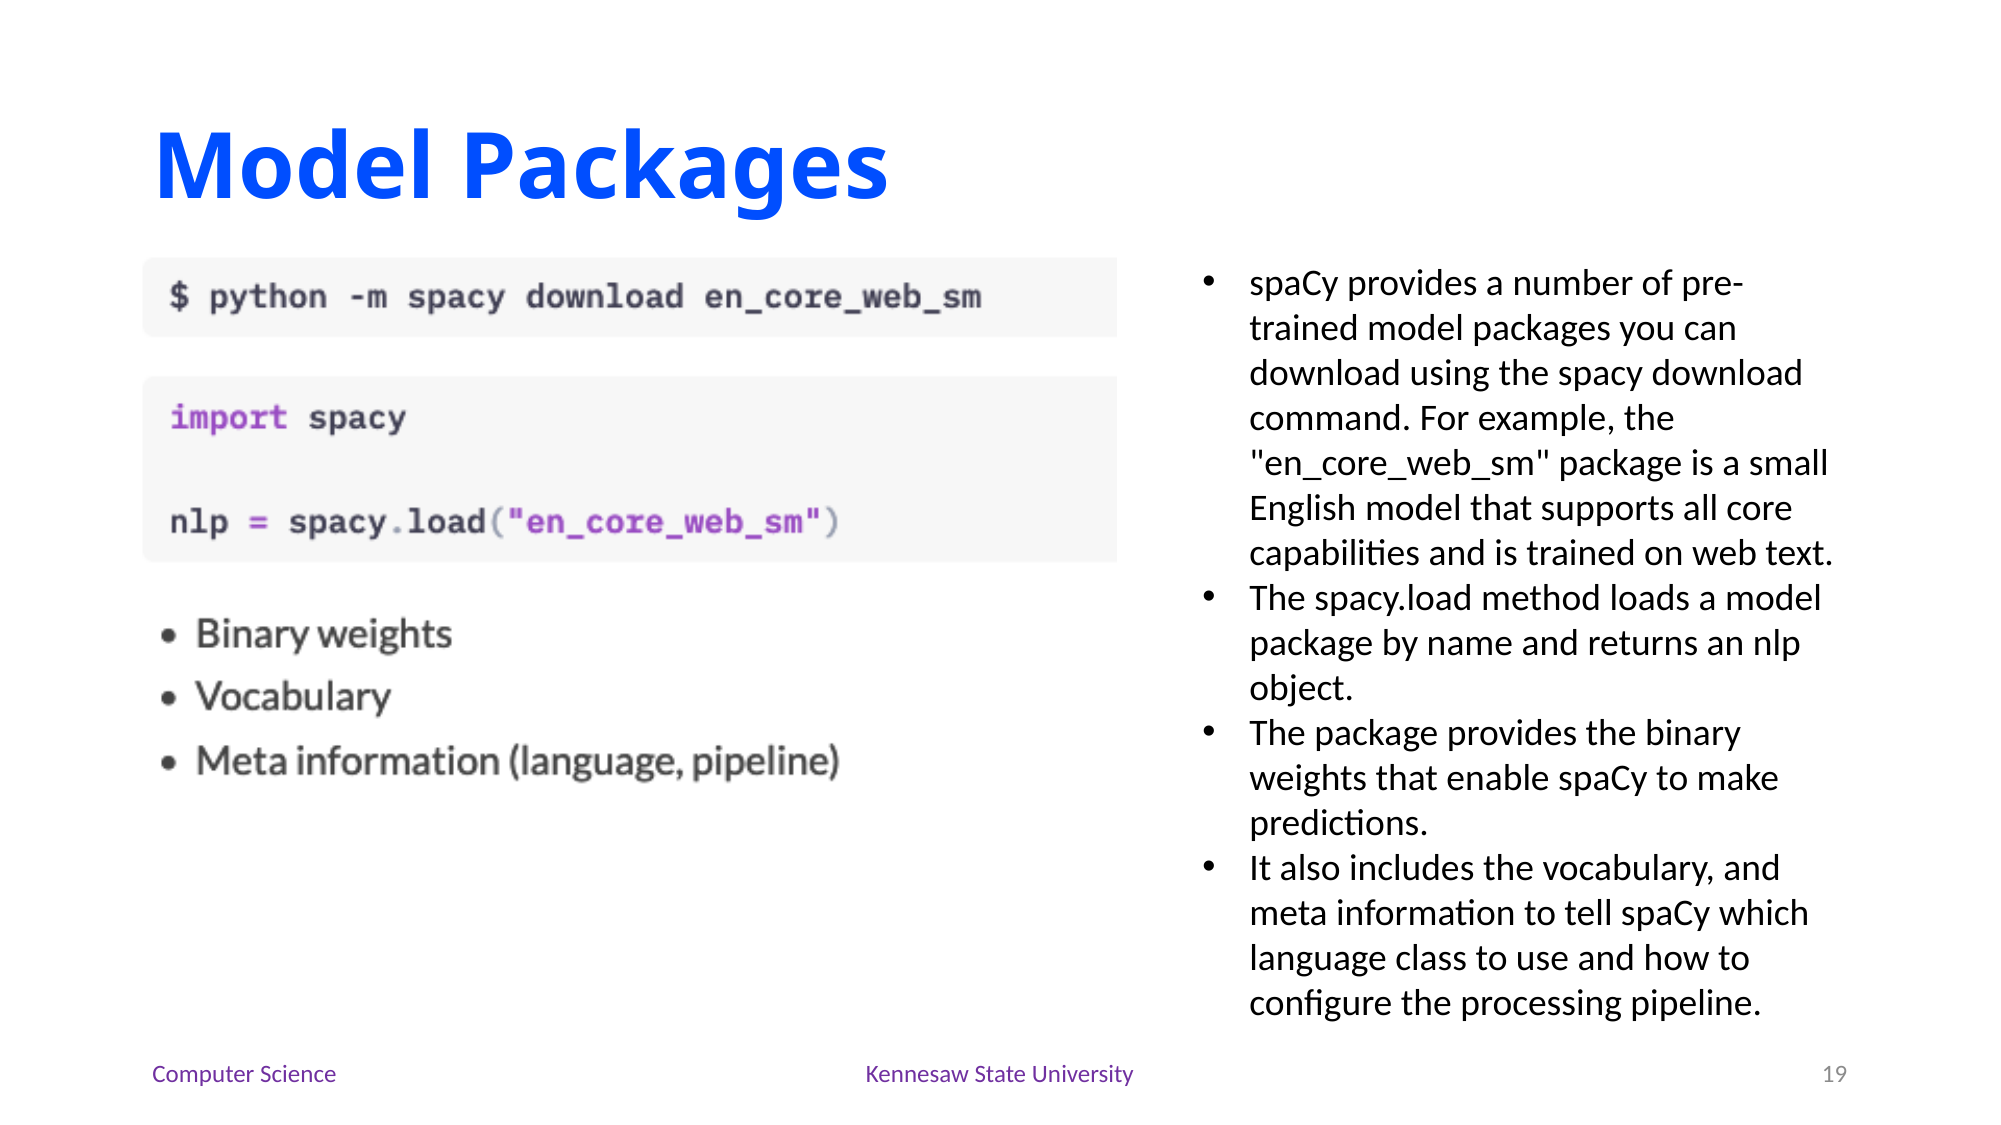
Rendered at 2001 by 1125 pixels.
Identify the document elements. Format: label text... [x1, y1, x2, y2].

title Model Packages [137, 59, 1863, 278]
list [137, 256, 1117, 794]
slide_number 19 [1412, 1076, 1863, 1103]
footer Kennesaw State University [662, 1042, 1338, 1103]
slide_number Computer Science [137, 1042, 588, 1103]
text_box spaCy provides a number of pre-trained model packages you can download using the spacy download command. For example, the "en_core_web_sm" package is a small English model that supports all core capabilities and is trained on web text. The spacy.load method loads a model package by name and returns an nlp object. The package provides the binary weights that enable spaCy to make predictions. It also includes the vocabulary, and meta information to tell spaCy which language class to use and how to configure the processing pipeline. [1187, 250, 1863, 1076]
